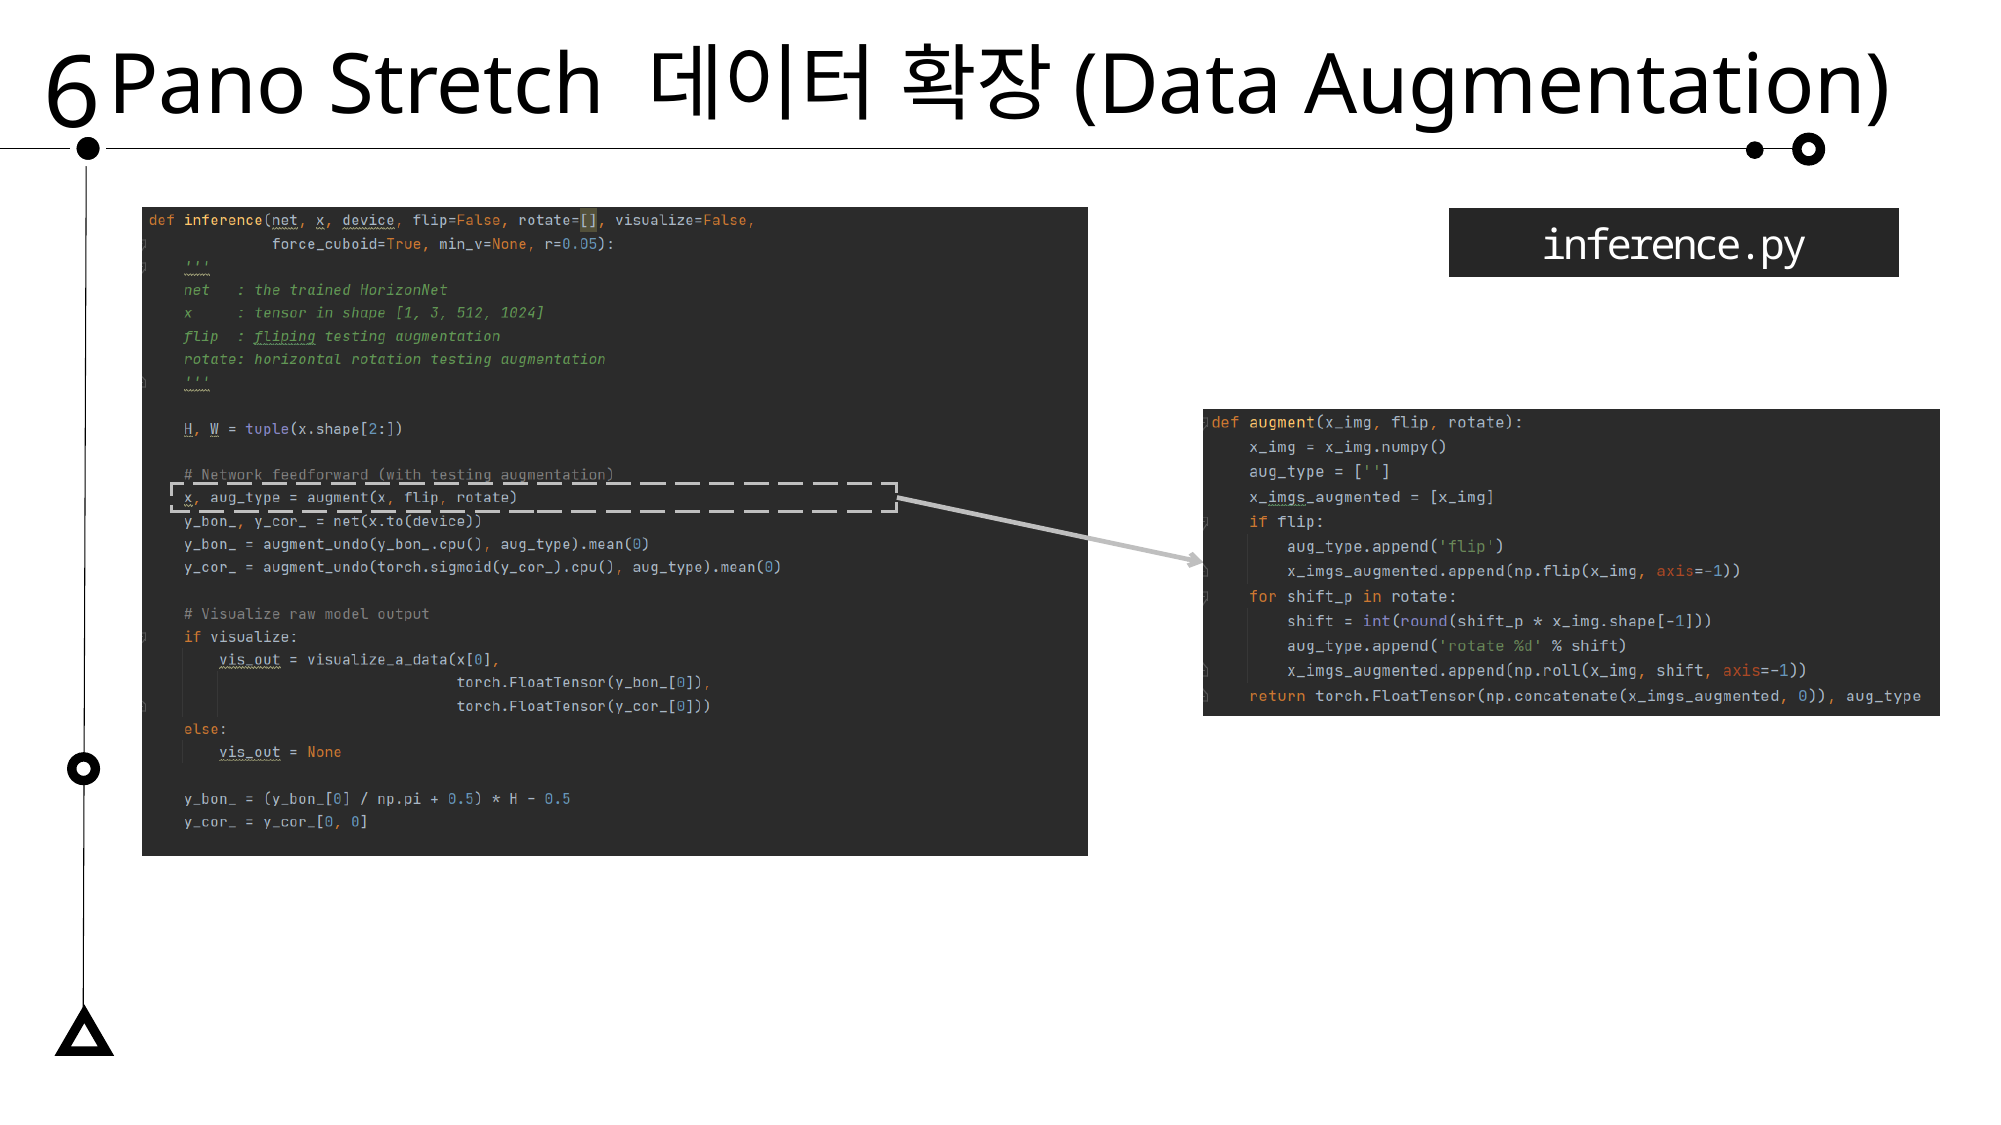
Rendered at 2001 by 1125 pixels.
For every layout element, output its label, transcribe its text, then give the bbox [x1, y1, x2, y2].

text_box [896, 497, 1203, 563]
text_box 6 [28, 20, 116, 133]
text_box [0, 133, 1821, 1051]
picture [142, 207, 1088, 856]
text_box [1447, 207, 1901, 279]
text_box Pano Stretch 데이터 확장(Data Augmentation) [116, 22, 1907, 138]
picture [1203, 409, 1940, 716]
